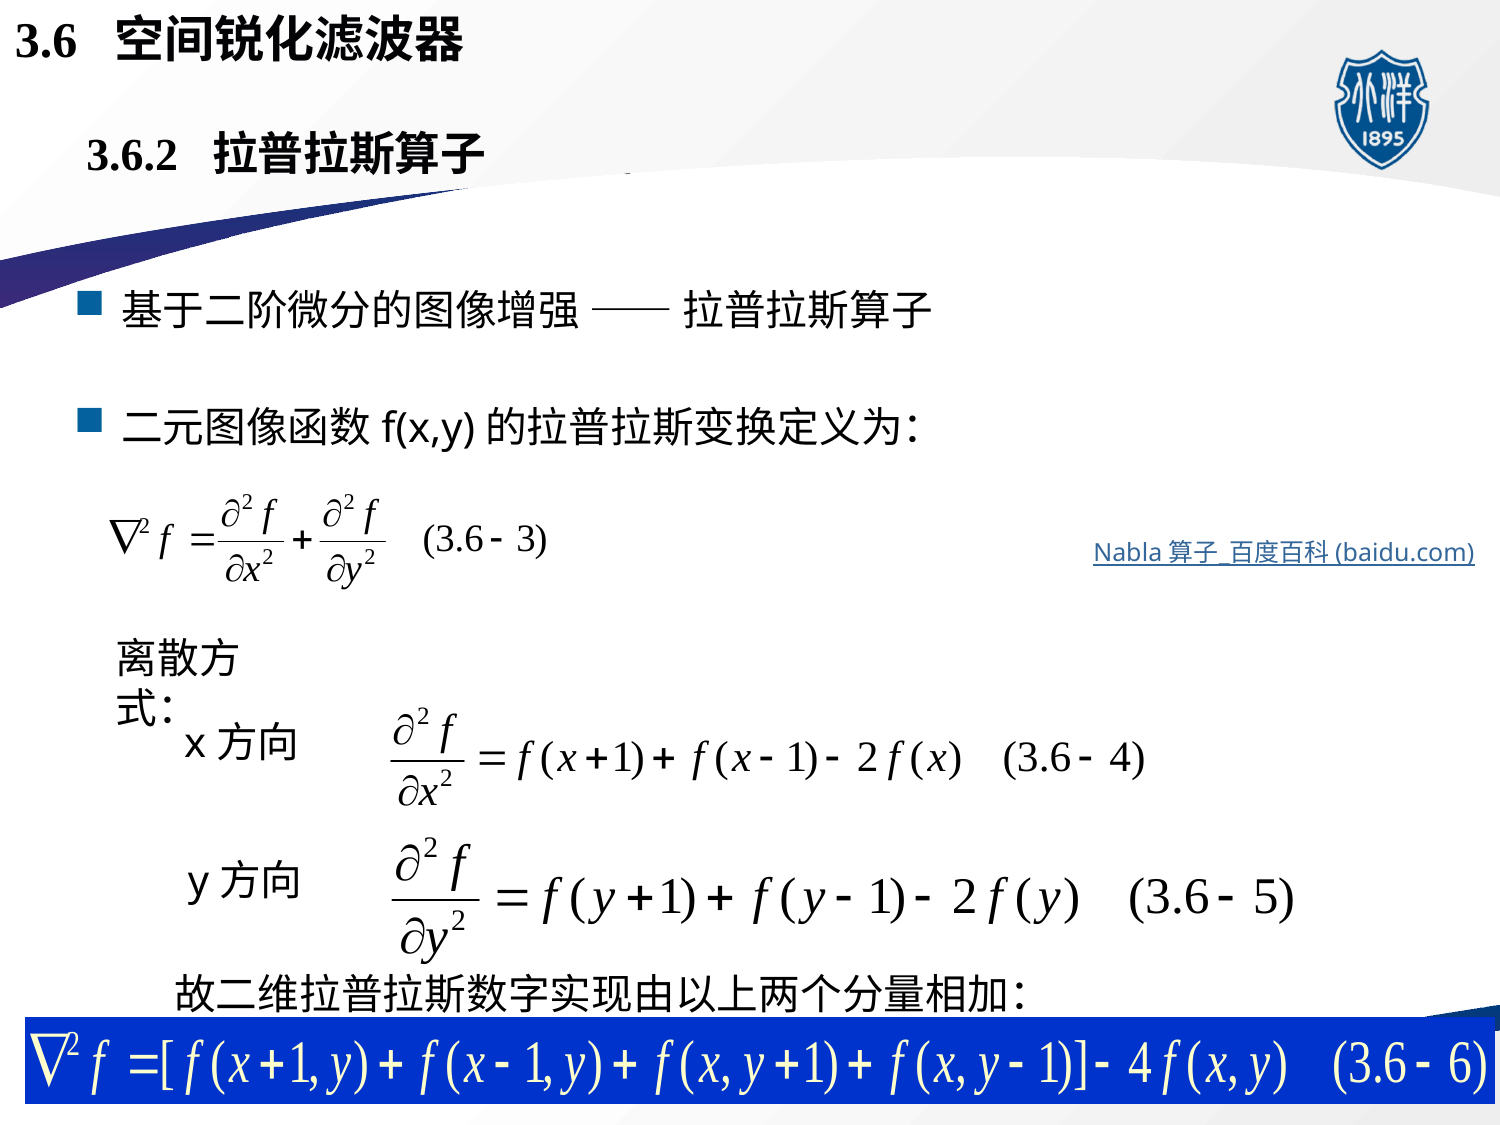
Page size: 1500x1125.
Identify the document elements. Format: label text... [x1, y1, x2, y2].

list 基于二阶微分的图像增强 —— 拉普拉斯算子 二元图像函数f(x,y)的拉普拉斯变换定义为： [59, 276, 1410, 1017]
text_box x方向 [169, 708, 315, 774]
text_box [383, 695, 1152, 815]
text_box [24, 1017, 1496, 1105]
text_box y方向 [173, 846, 318, 912]
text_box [383, 822, 1305, 974]
title 3.6.2 拉普拉斯算子 [74, 112, 1425, 200]
text_box Nabla 算子_百度百科 (baidu.com) [1078, 529, 1490, 581]
list 3.6 空间锐化滤波器 [0, 0, 838, 88]
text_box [104, 483, 554, 597]
text_box 离散方式： [100, 623, 337, 740]
picture [1321, 47, 1447, 172]
text_box 故二维拉普拉斯数字实现由以上两个分量相加： [159, 960, 1247, 1017]
